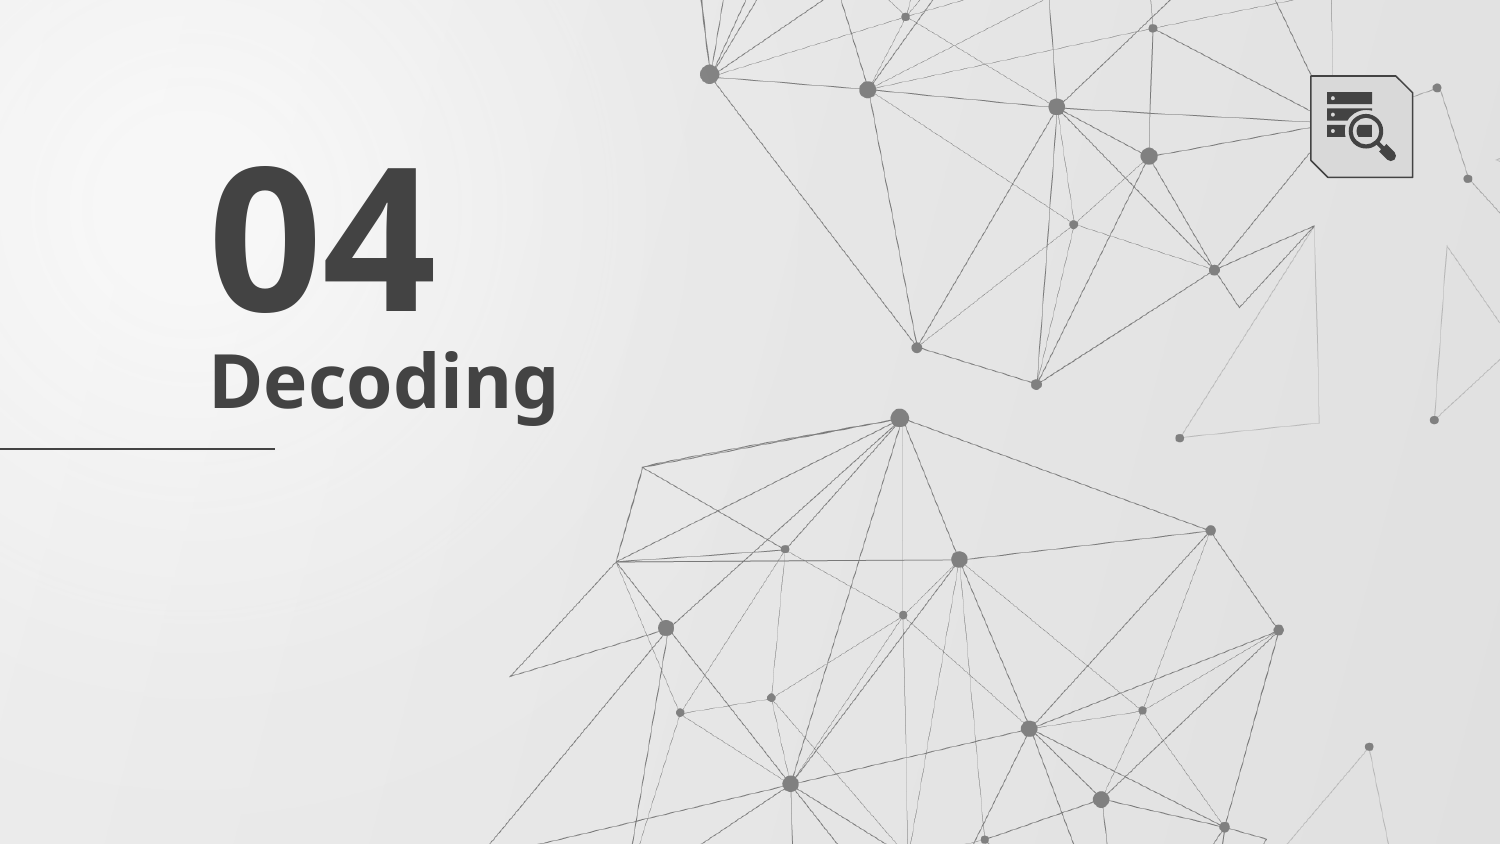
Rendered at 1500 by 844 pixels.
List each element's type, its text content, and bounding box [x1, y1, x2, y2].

picture [0, 0, 1500, 844]
title Decoding [193, 220, 1046, 537]
title 04 [193, 169, 683, 294]
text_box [1326, 91, 1397, 162]
text_box [1310, 76, 1413, 178]
